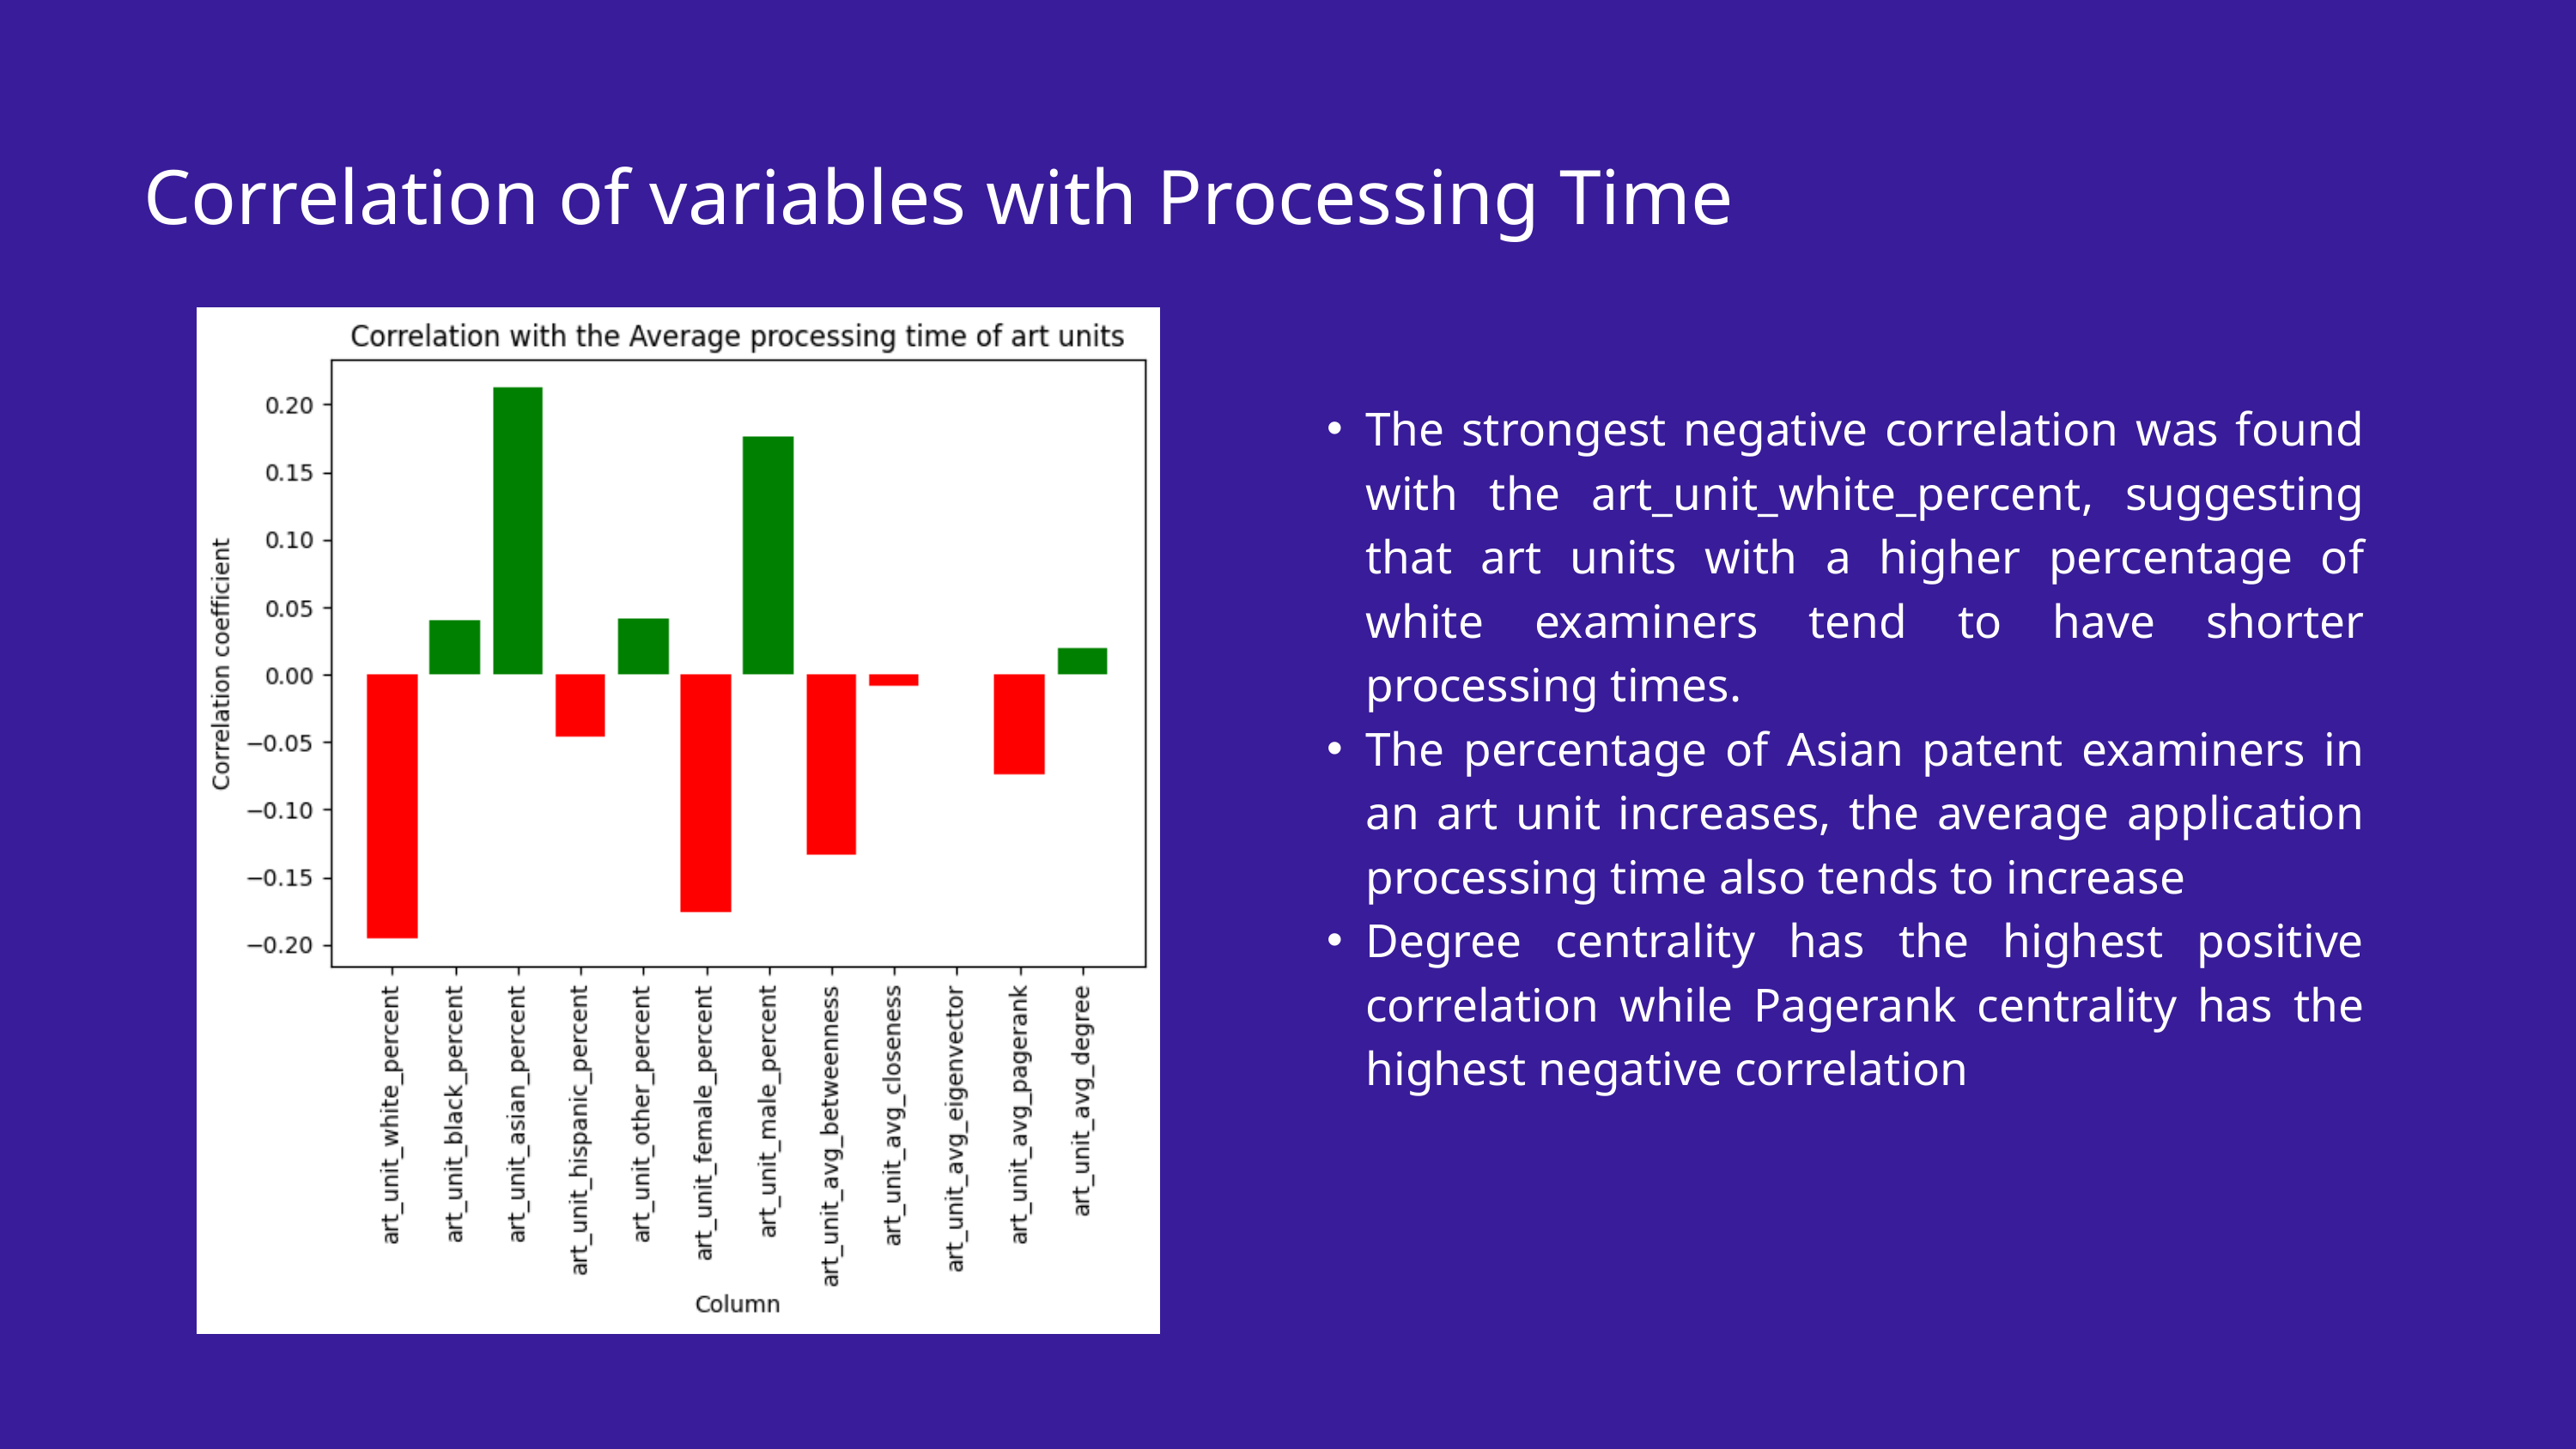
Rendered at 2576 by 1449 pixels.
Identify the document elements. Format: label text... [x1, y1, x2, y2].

text_box Correlation of variables with Processing Time [58, 134, 1820, 239]
picture [197, 307, 1161, 1335]
text_box The strongest negative correlation was found with the art_unit_white_percent, suggesting that art units with a higher percentage of white examiners tend to have shorter processing times. The percentage of Asian patent examiners in an art unit increases, the average application processing time also tends to increase Degree centrality has the highest positive correlation while Pagerank centrality has the highest negative correlation [1288, 391, 2365, 1147]
